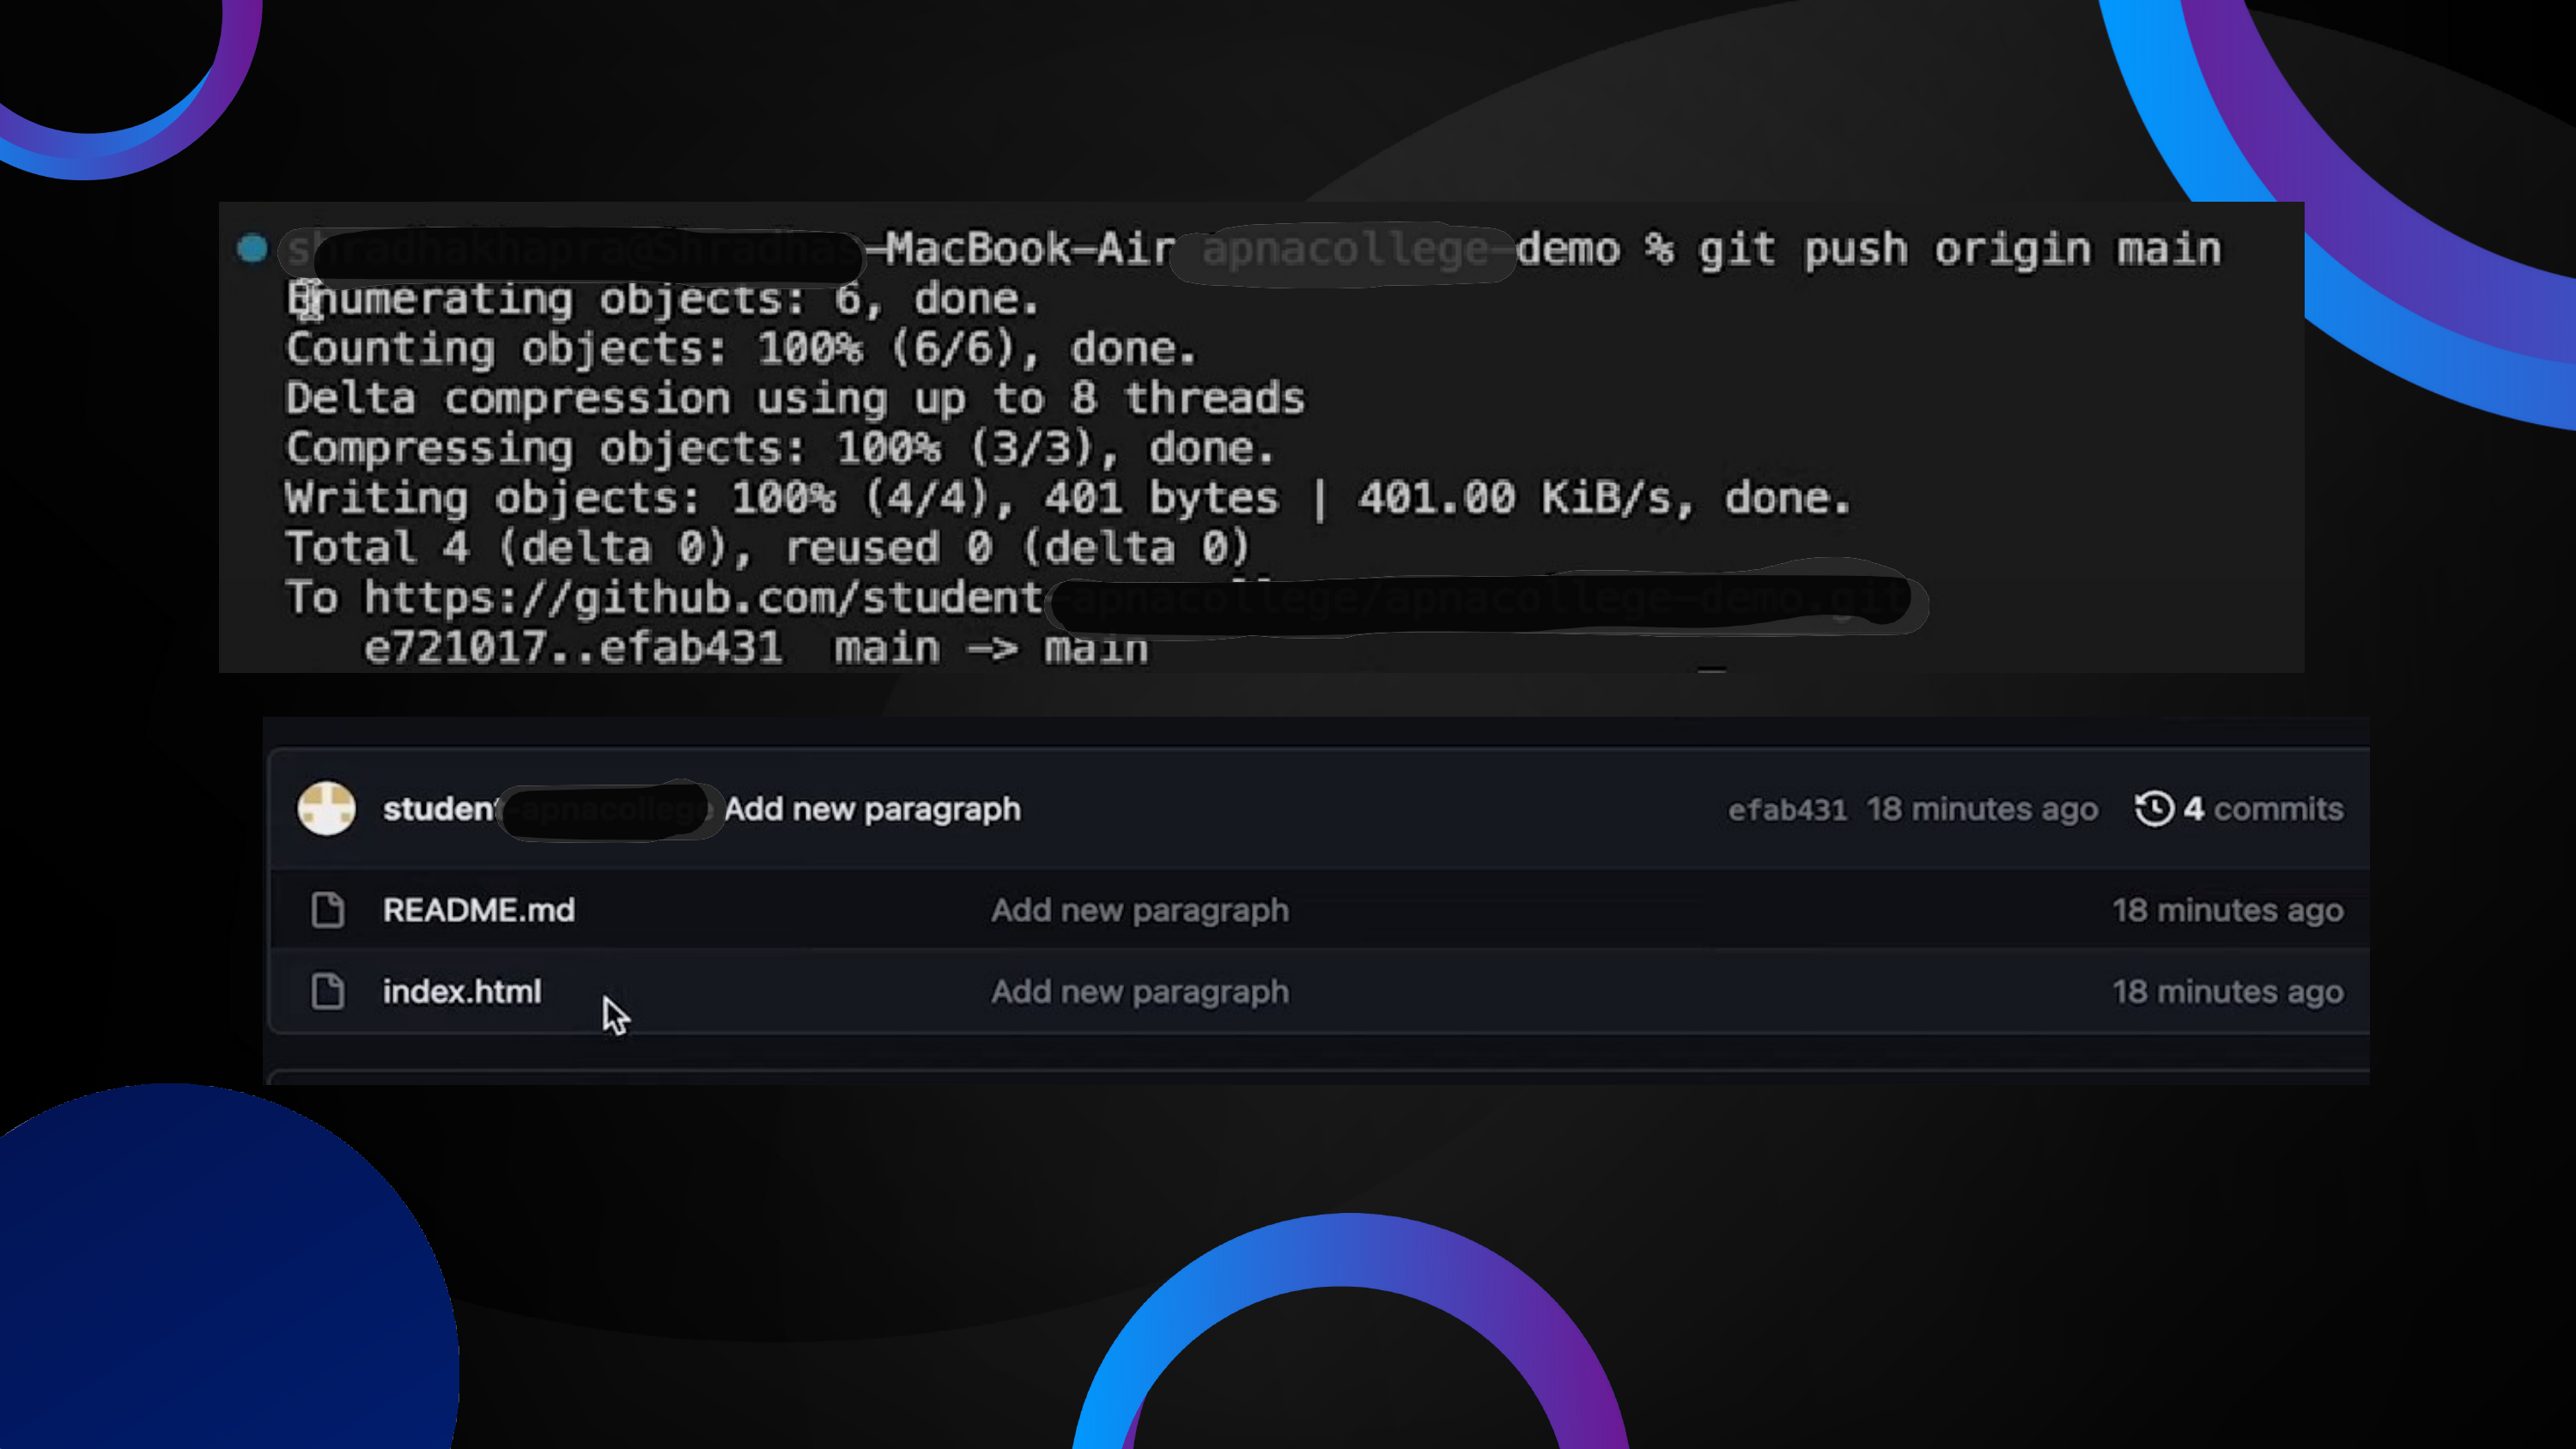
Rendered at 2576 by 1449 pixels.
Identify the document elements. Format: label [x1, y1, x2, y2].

picture [1044, 556, 1930, 641]
picture [277, 227, 867, 290]
text_box [262, 716, 2370, 1085]
picture [0, 0, 2576, 1449]
text_box [219, 0, 2576, 673]
picture [1170, 221, 1517, 288]
